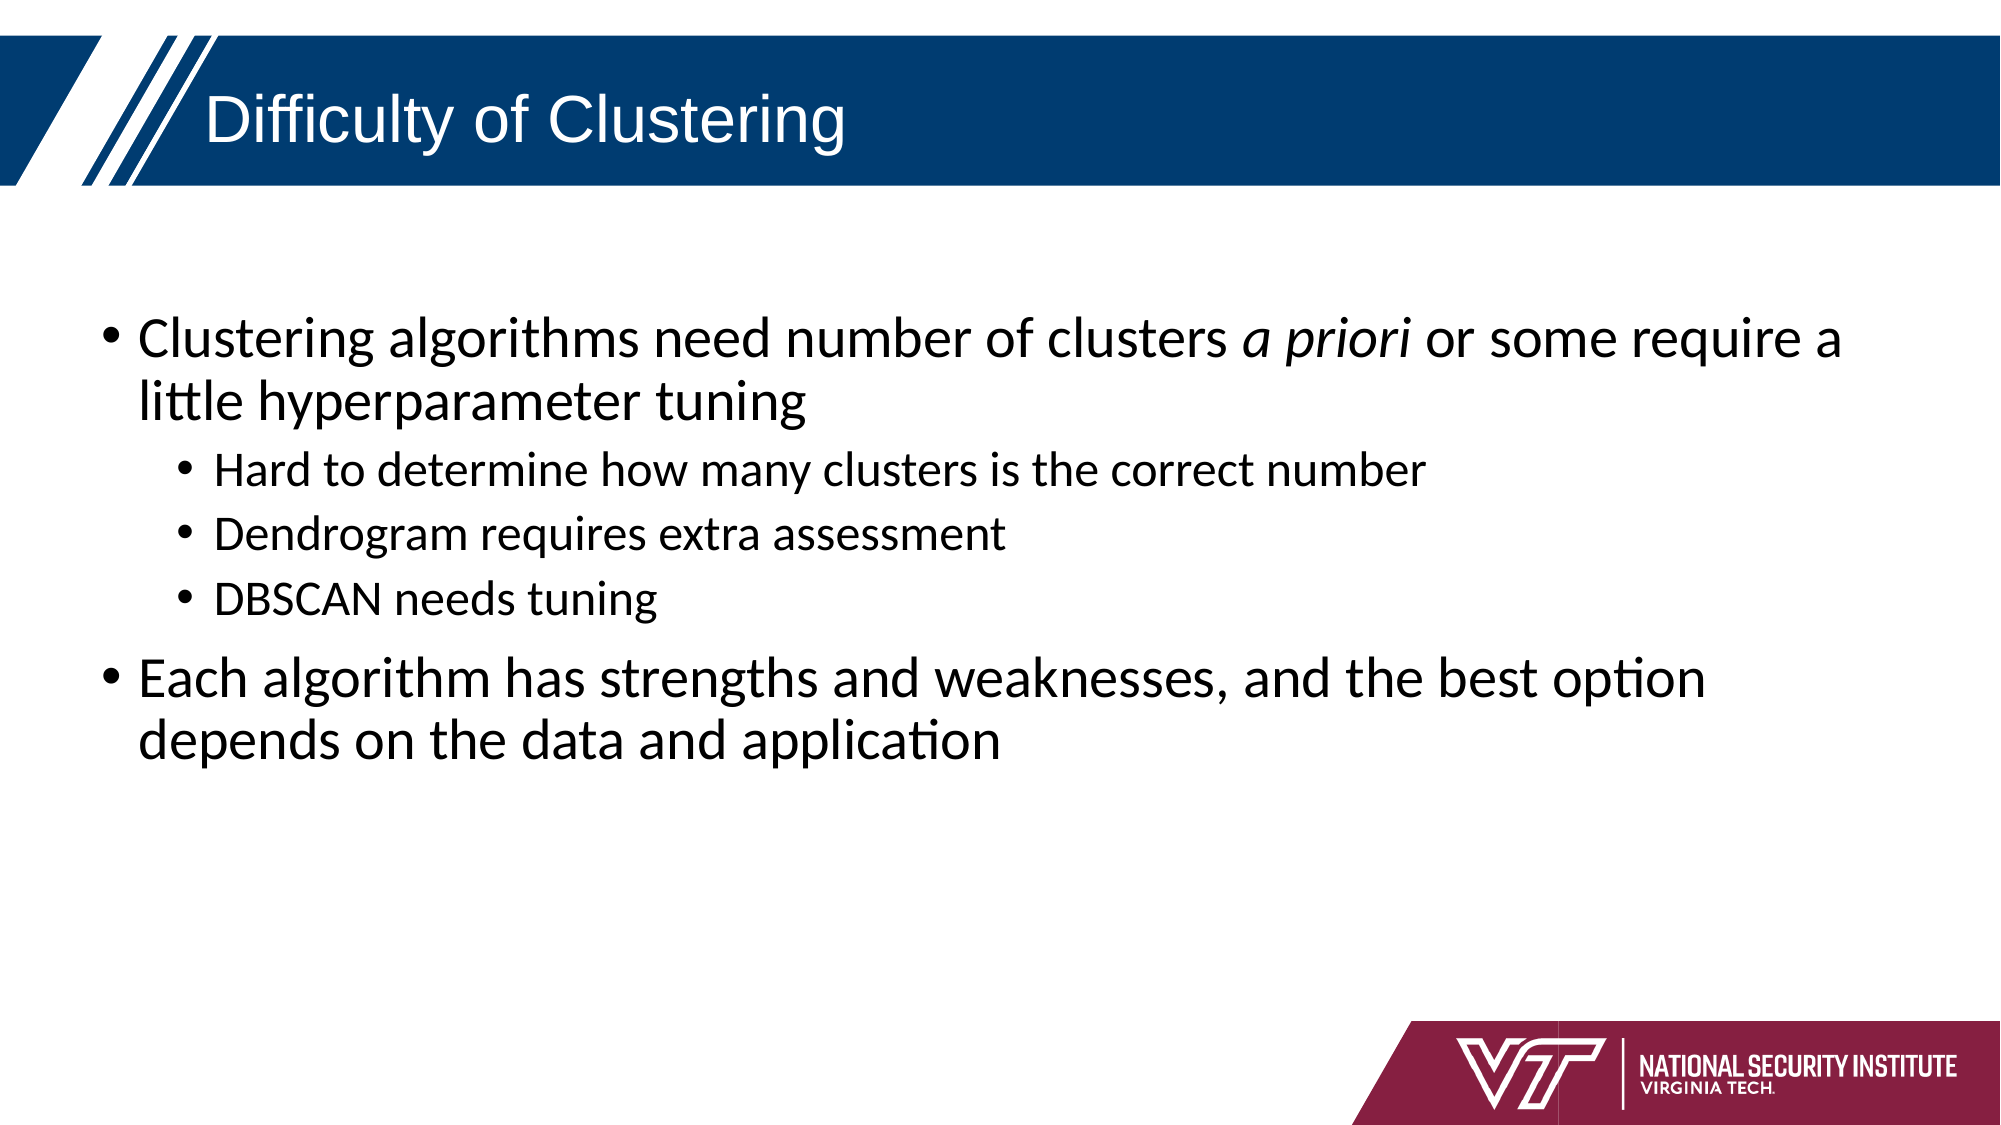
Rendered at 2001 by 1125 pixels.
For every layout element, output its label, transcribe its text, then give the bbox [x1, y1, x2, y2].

list Clustering algorithms need number of clusters a priori or some require a little hyperparameter tuning Hard to determine how many clusters is the correct number Dendrogram requires extra assessment DBSCAN needs tuning Each algorithm has strengths and weaknesses, and the best option depends on the data and application [86, 299, 1863, 1014]
picture [1456, 1038, 1957, 1110]
title Difficulty of Clustering [189, 76, 1982, 165]
